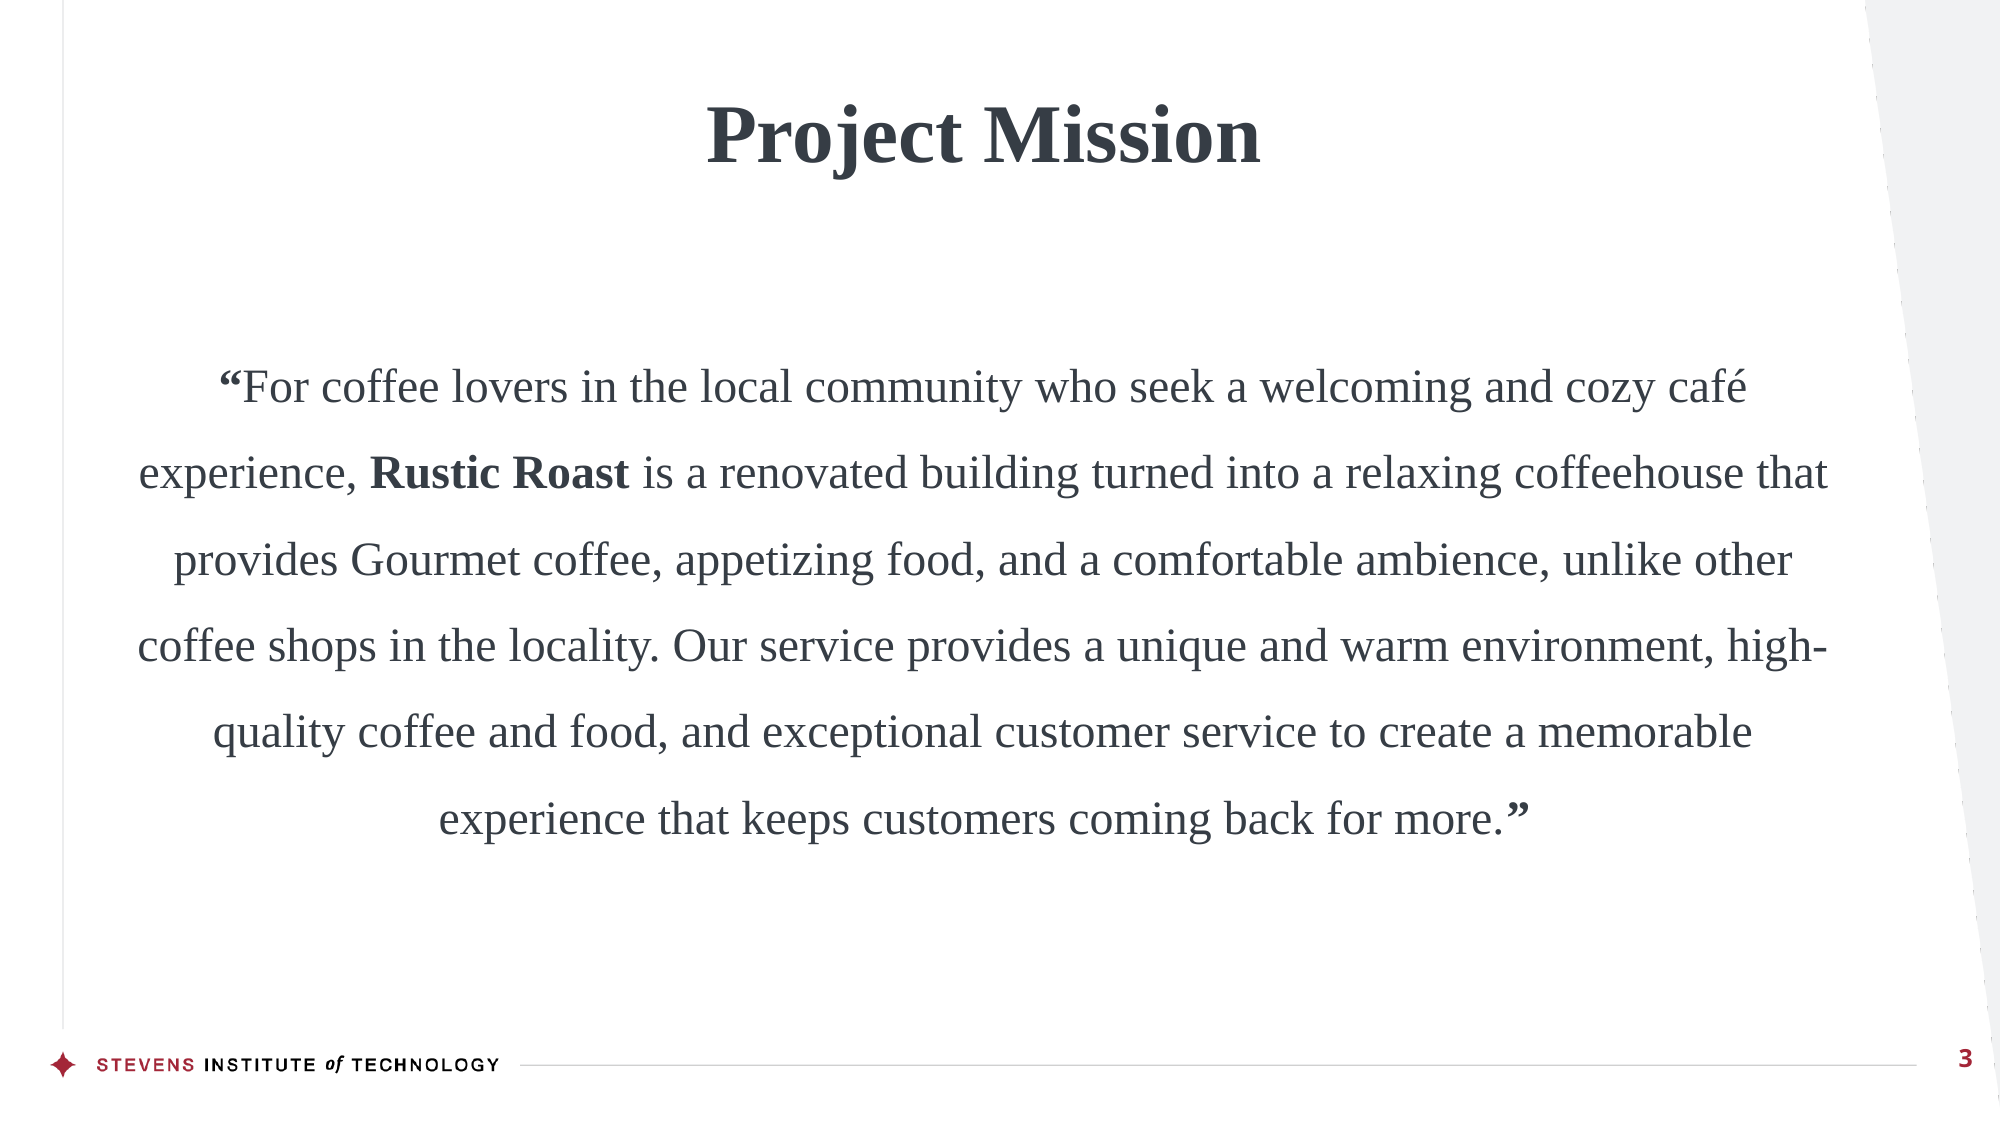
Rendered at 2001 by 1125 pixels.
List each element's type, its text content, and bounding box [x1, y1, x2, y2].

list “For coffee lovers in the local community who seek a welcoming and cozy café experience, Rustic Roast is a renovated building turned into a relaxing coffeehouse that provides Gourmet coffee, appetizing food, and a comfortable ambience, unlike other coffee shops in the locality. Our service provides a unique and warm environment, high-quality coffee and food, and exceptional customer service to create a memorable experience that keeps customers coming back for more.” [106, 318, 1863, 853]
title Project Mission [106, 83, 1863, 204]
slide_number 3 [1538, 1029, 1988, 1090]
